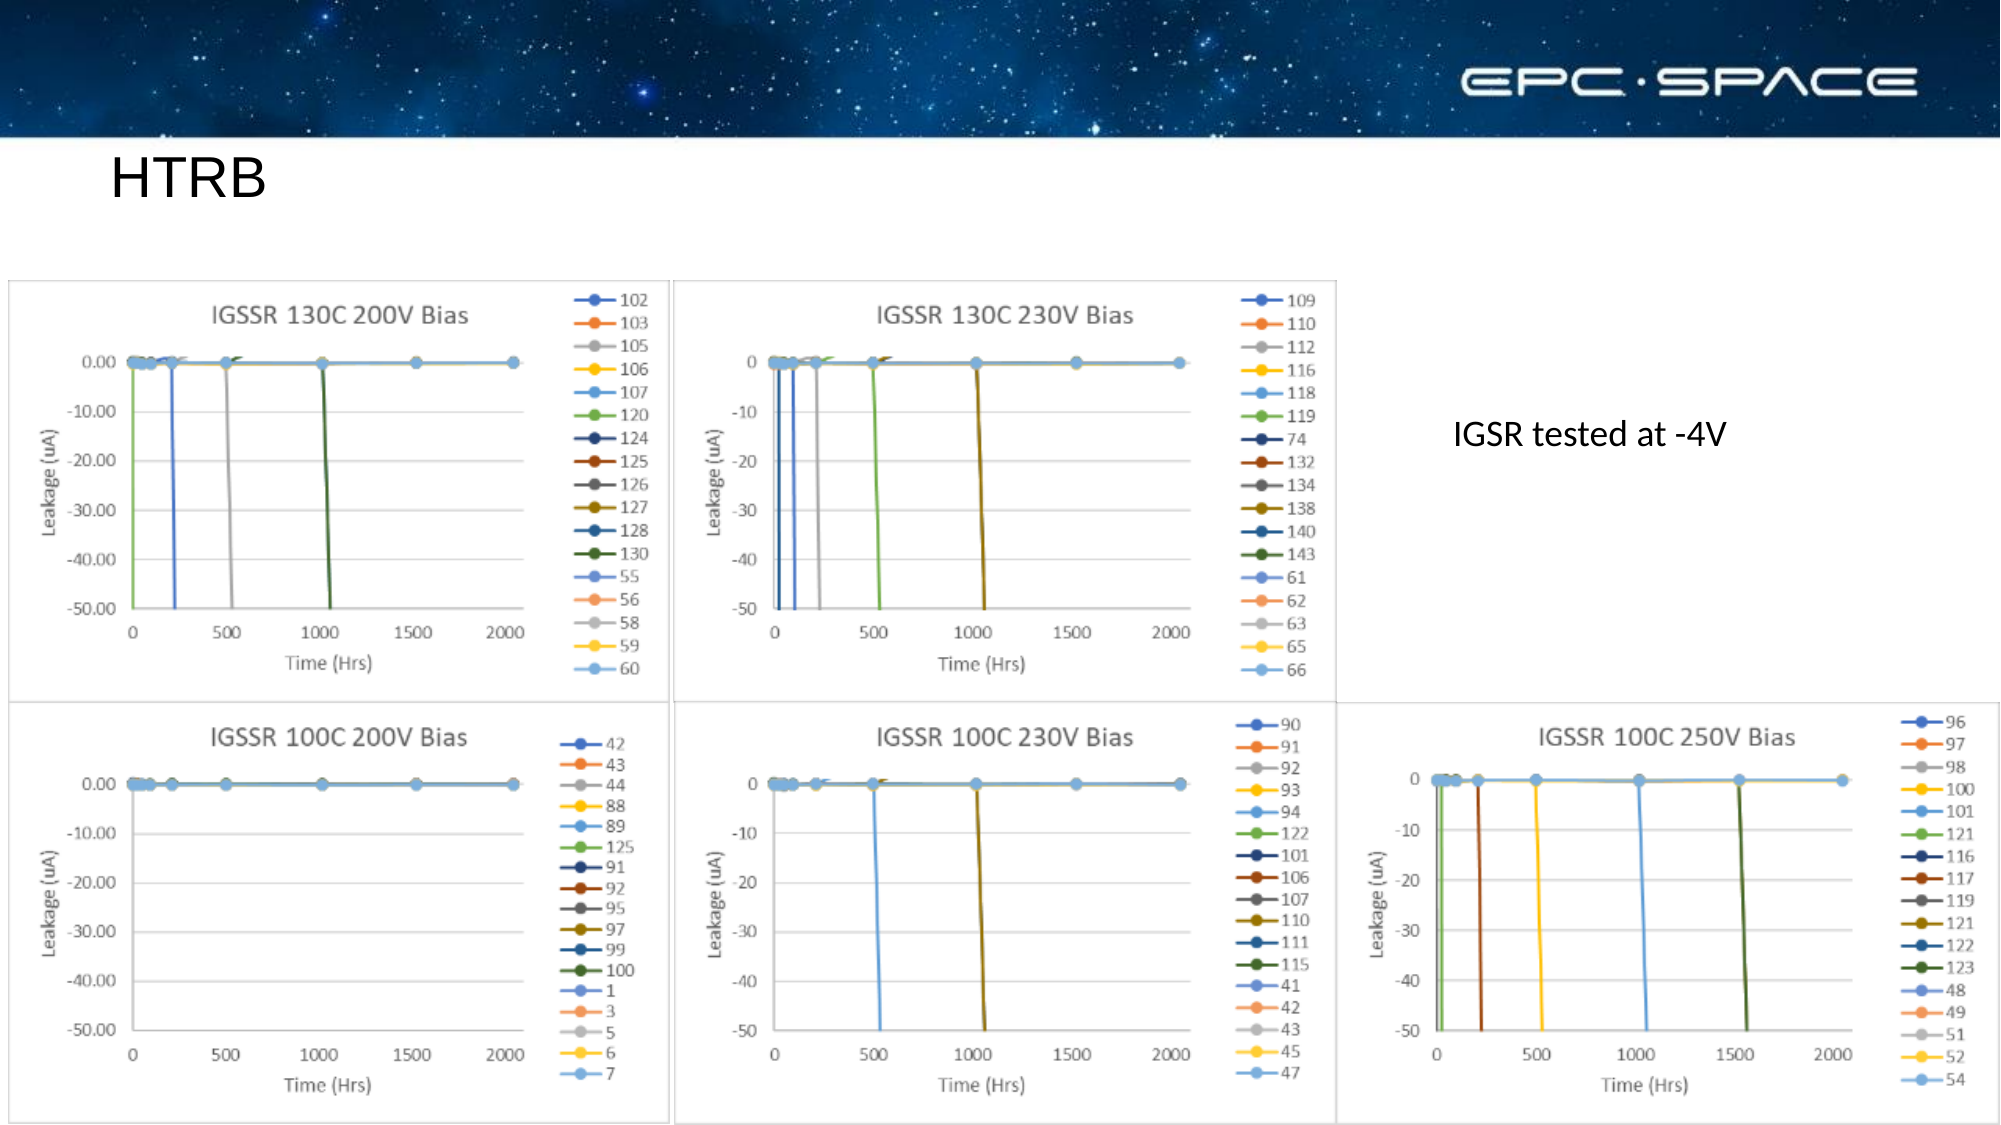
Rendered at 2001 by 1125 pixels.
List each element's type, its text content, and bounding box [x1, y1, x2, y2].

title HTRB [95, 140, 1905, 219]
picture [0, 0, 2000, 1125]
text_box IGSR tested at -4V [1438, 401, 1743, 461]
